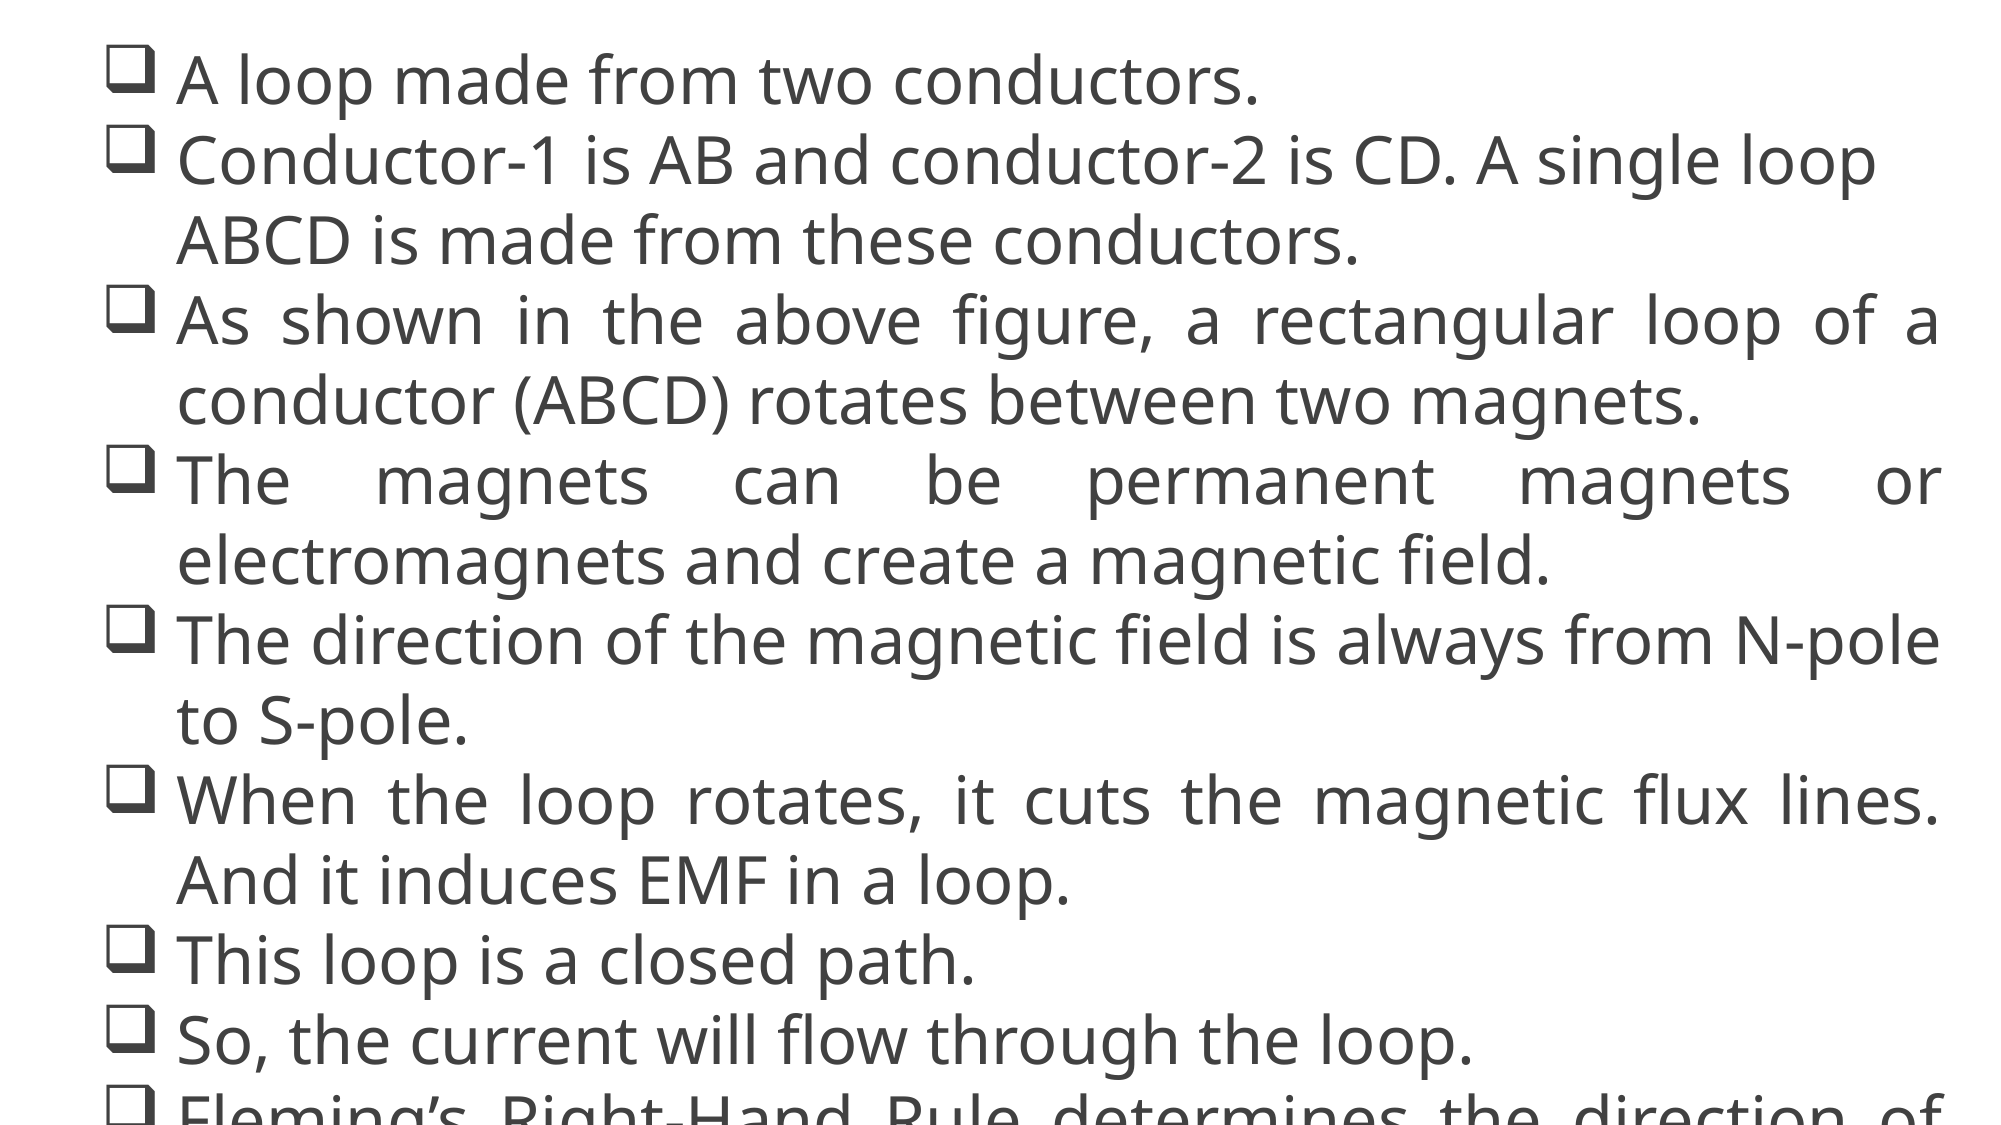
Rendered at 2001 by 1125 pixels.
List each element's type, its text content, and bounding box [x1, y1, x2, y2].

text_box A loop made from two conductors. Conductor-1 is AB and conductor-2 is CD. A single loop ABCD is made from these conductors. As shown in the above figure, a rectangular loop of a conductor (ABCD) rotates between two magnets. The magnets can be permanent magnets or electromagnets and create a magnetic field. The direction of the magnetic field is always from N-pole to S-pole. When the loop rotates, it cuts the magnetic flux lines. And it induces EMF in a loop. This loop is a closed path. So, the current will flow through the loop. Fleming’s Right-Hand Rule determines the direction of the current. [86, 30, 1960, 1125]
